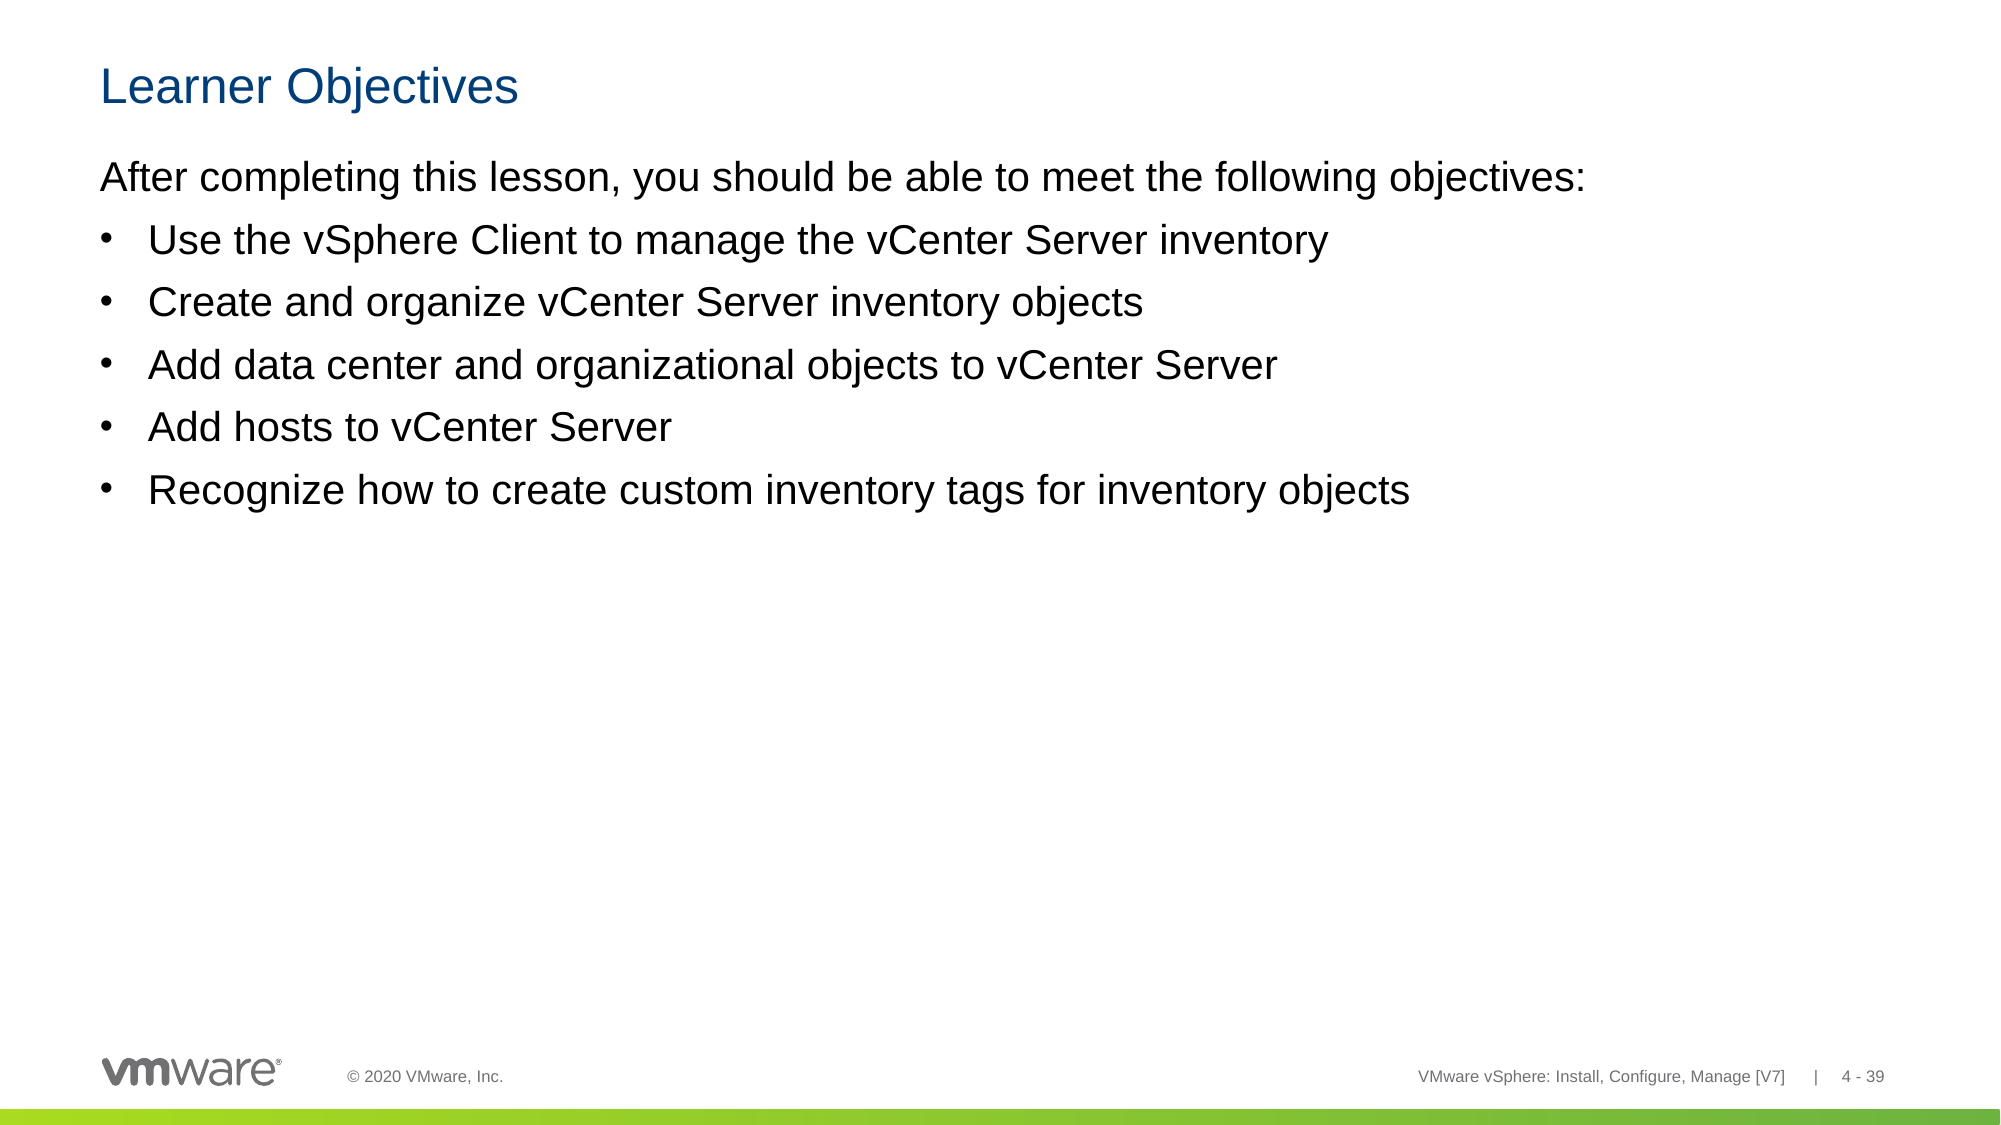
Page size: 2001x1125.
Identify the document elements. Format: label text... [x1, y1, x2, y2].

list After completing this lesson, you should be able to meet the following objectives: Use the vSphere Client to manage the vCenter Server inventory Create and organize vCenter Server inventory objects Add data center and organizational objects to vCenter Server Add hosts to vCenter Server Recognize how to create custom inventory tags for inventory objects [99, 149, 1900, 1047]
title Learner Objectives [99, 54, 1900, 113]
footer VMware vSphere: Install, Configure, Manage [V7] | 4 - 39 [545, 1060, 1900, 1110]
